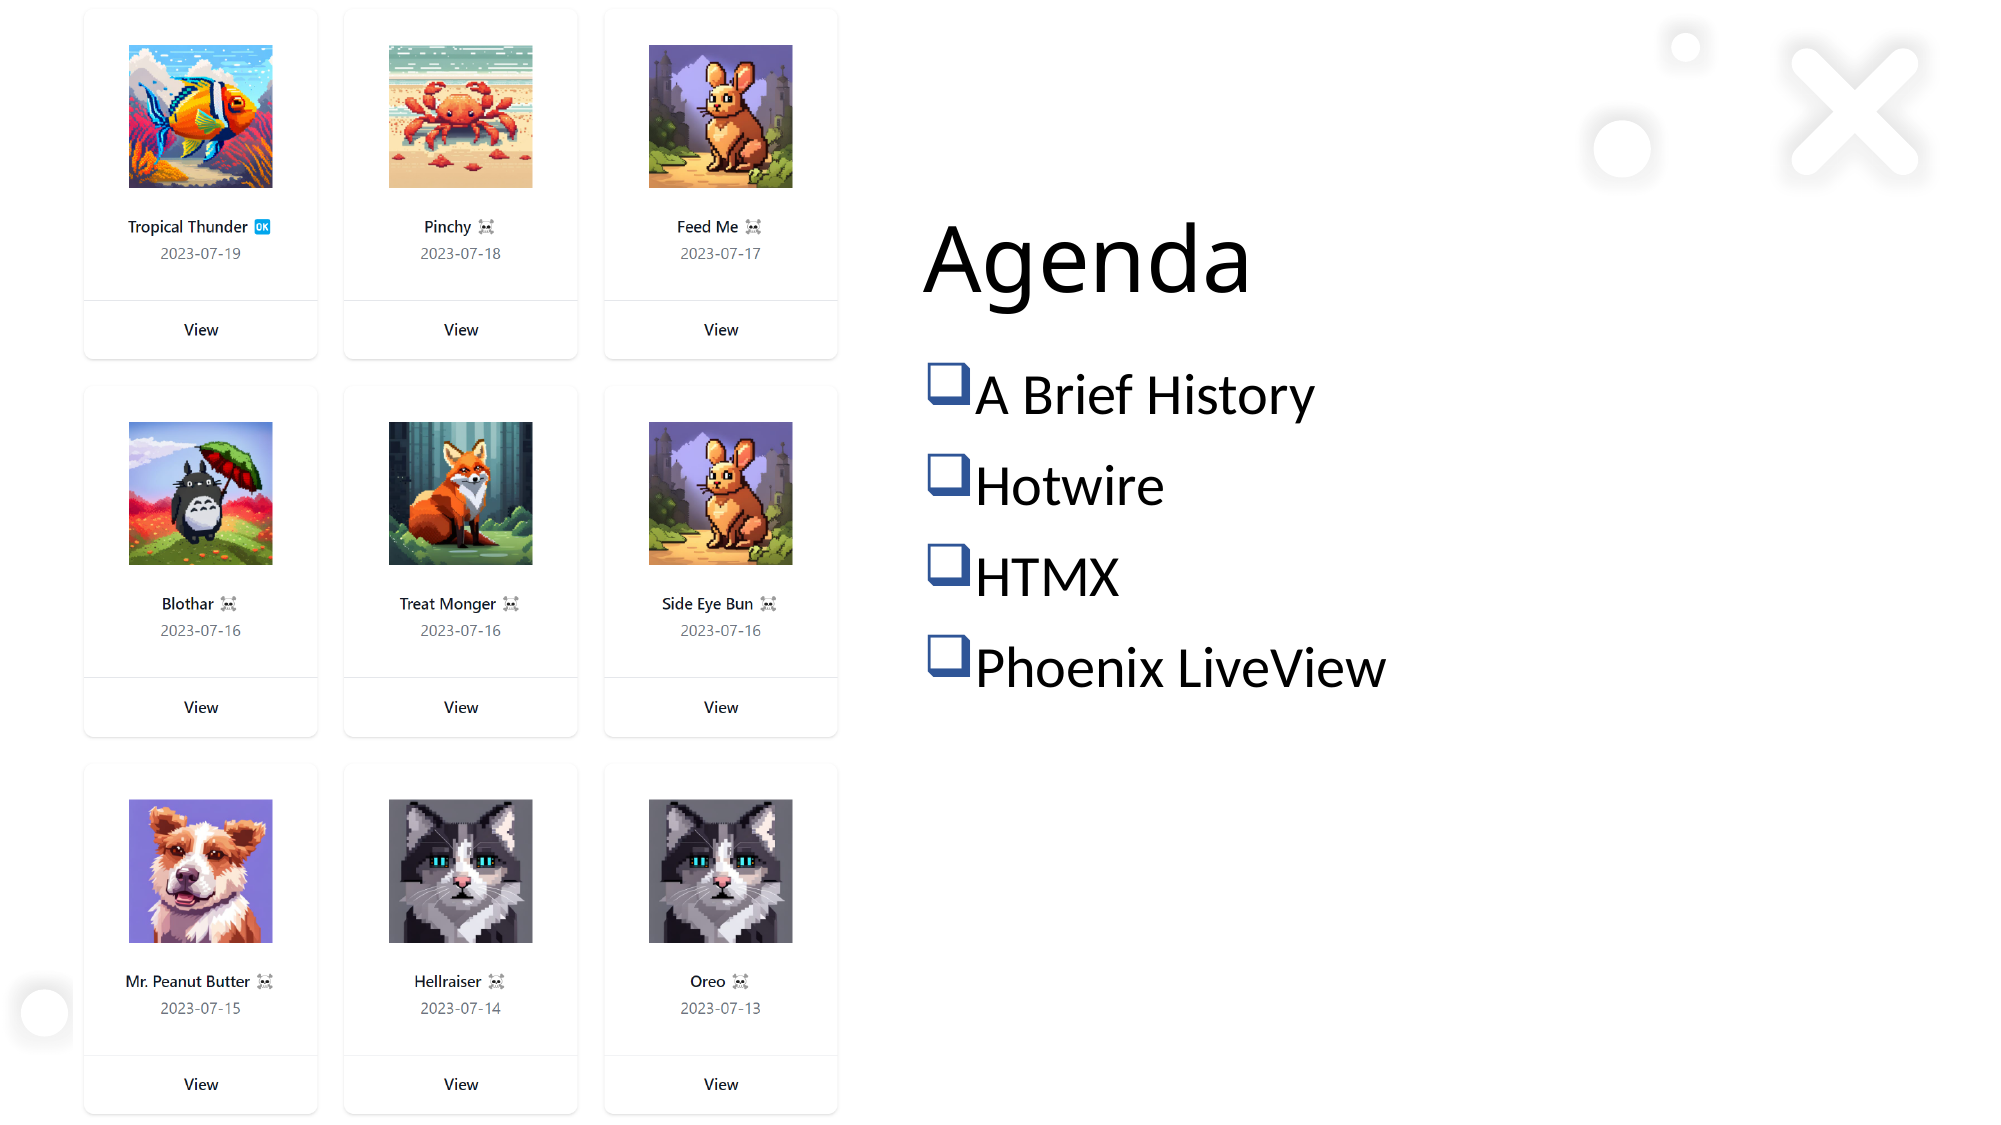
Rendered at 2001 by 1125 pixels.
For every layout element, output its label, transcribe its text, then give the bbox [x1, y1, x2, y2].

title Agenda [908, 43, 1958, 320]
list A Brief History Hotwire HTMX Phoenix LiveView [908, 349, 1958, 959]
picture [73, 0, 850, 1125]
